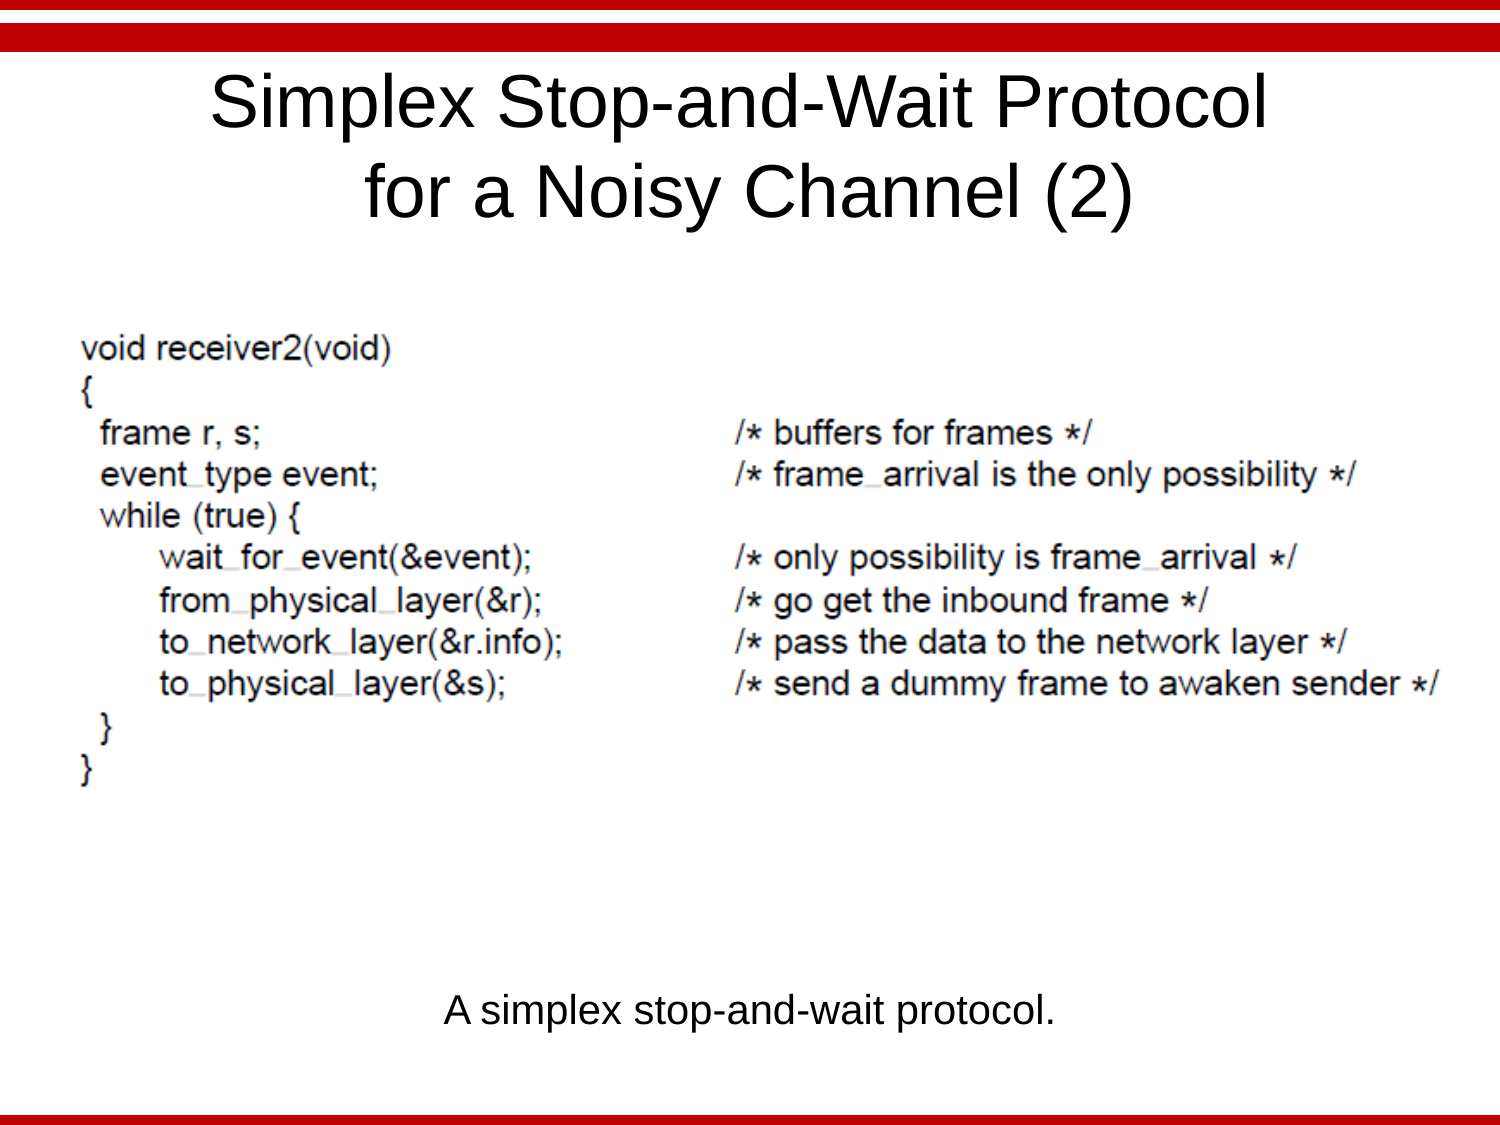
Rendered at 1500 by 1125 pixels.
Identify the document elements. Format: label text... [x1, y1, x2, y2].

picture [28, 312, 1472, 813]
list A simplex stop-and-wait protocol. [0, 949, 1500, 1076]
title Simplex Stop-and-Wait Protocol for a Noisy Channel (2) [74, 44, 1426, 176]
